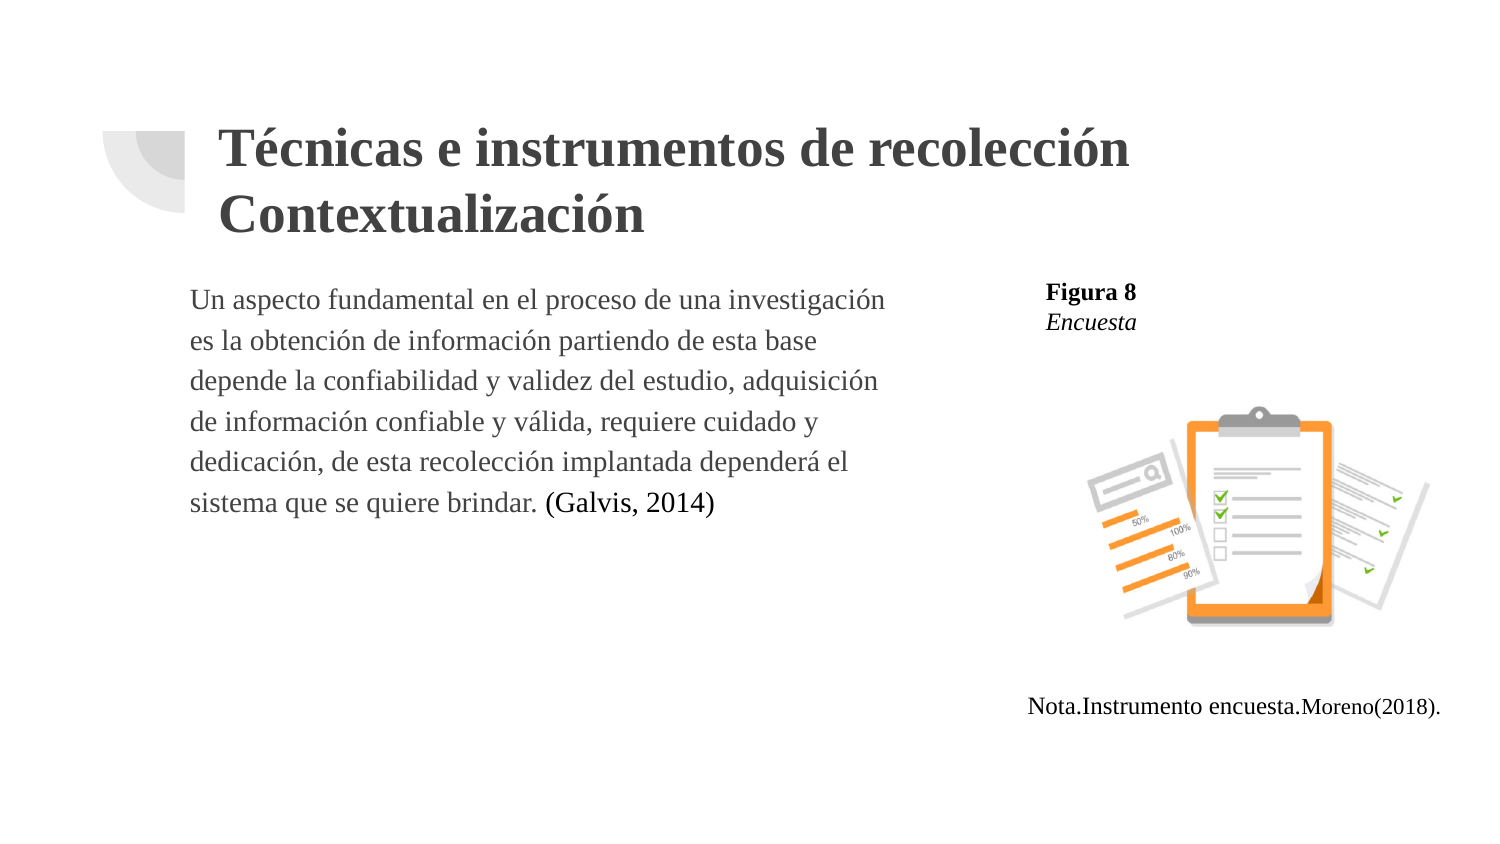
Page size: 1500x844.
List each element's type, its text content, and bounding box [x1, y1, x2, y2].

picture [1071, 390, 1435, 635]
text_box Figura 8 Encuesta [1030, 260, 1500, 351]
text_box Nota.Instrumento encuesta.Moreno(2018). [1012, 674, 1500, 735]
list Un aspecto fundamental en el proceso de una investigación es la obtención de información partiendo de esta base depende la confiabilidad y validez del estudio, adquisición de información confiable y válida, requiere cuidado y dedicación, de esta recolección implantada dependerá el sistema que se quiere brindar. (Galvis, 2014) [174, 260, 921, 549]
title Técnicas e instrumentos de recolección Contextualización [203, 96, 1357, 261]
